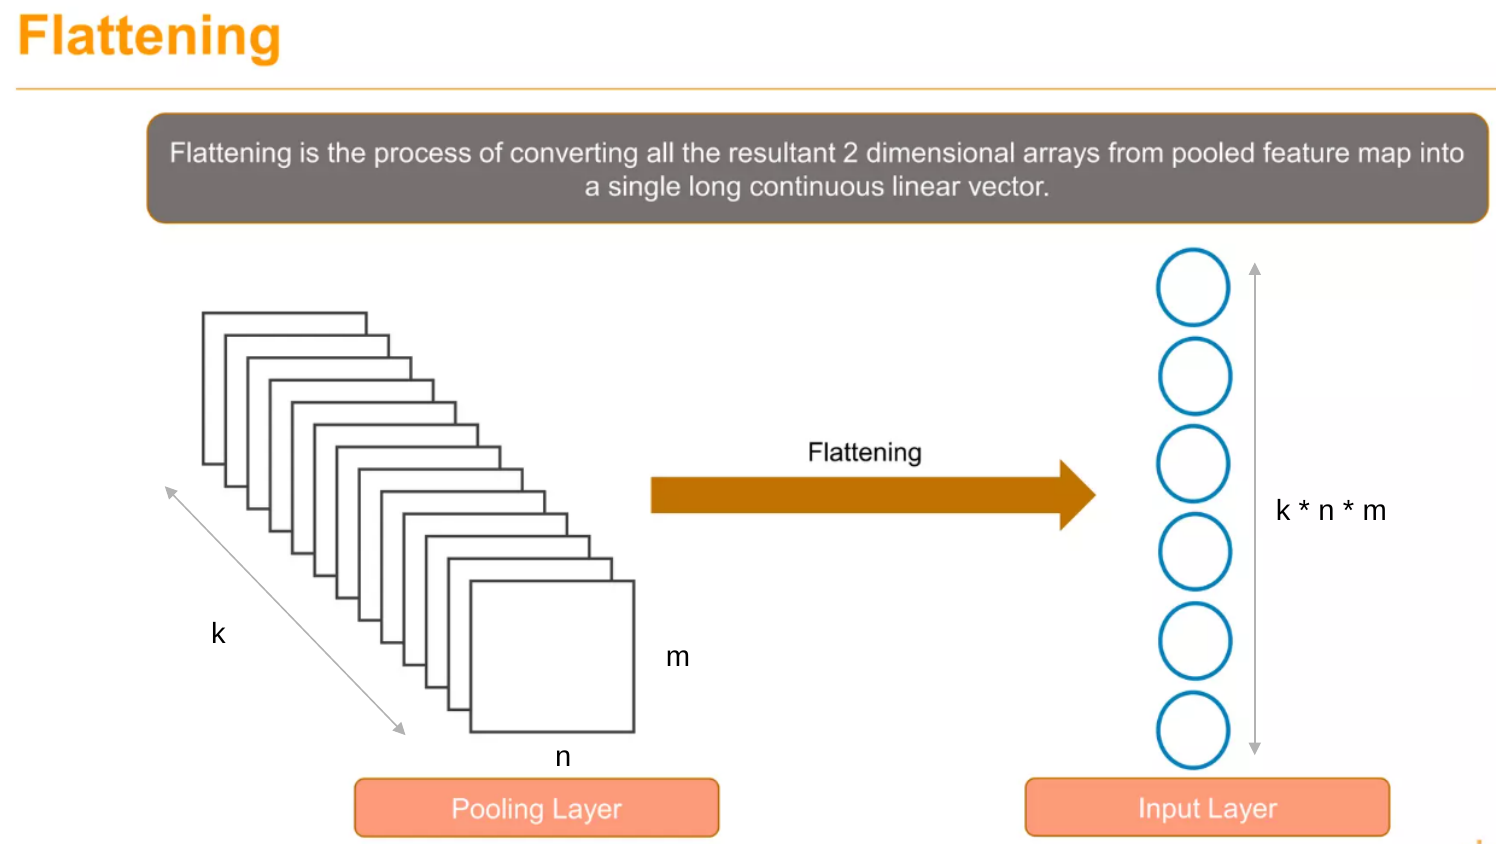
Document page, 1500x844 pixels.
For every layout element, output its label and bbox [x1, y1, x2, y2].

text_box [164, 485, 406, 736]
picture [4, 0, 1496, 844]
